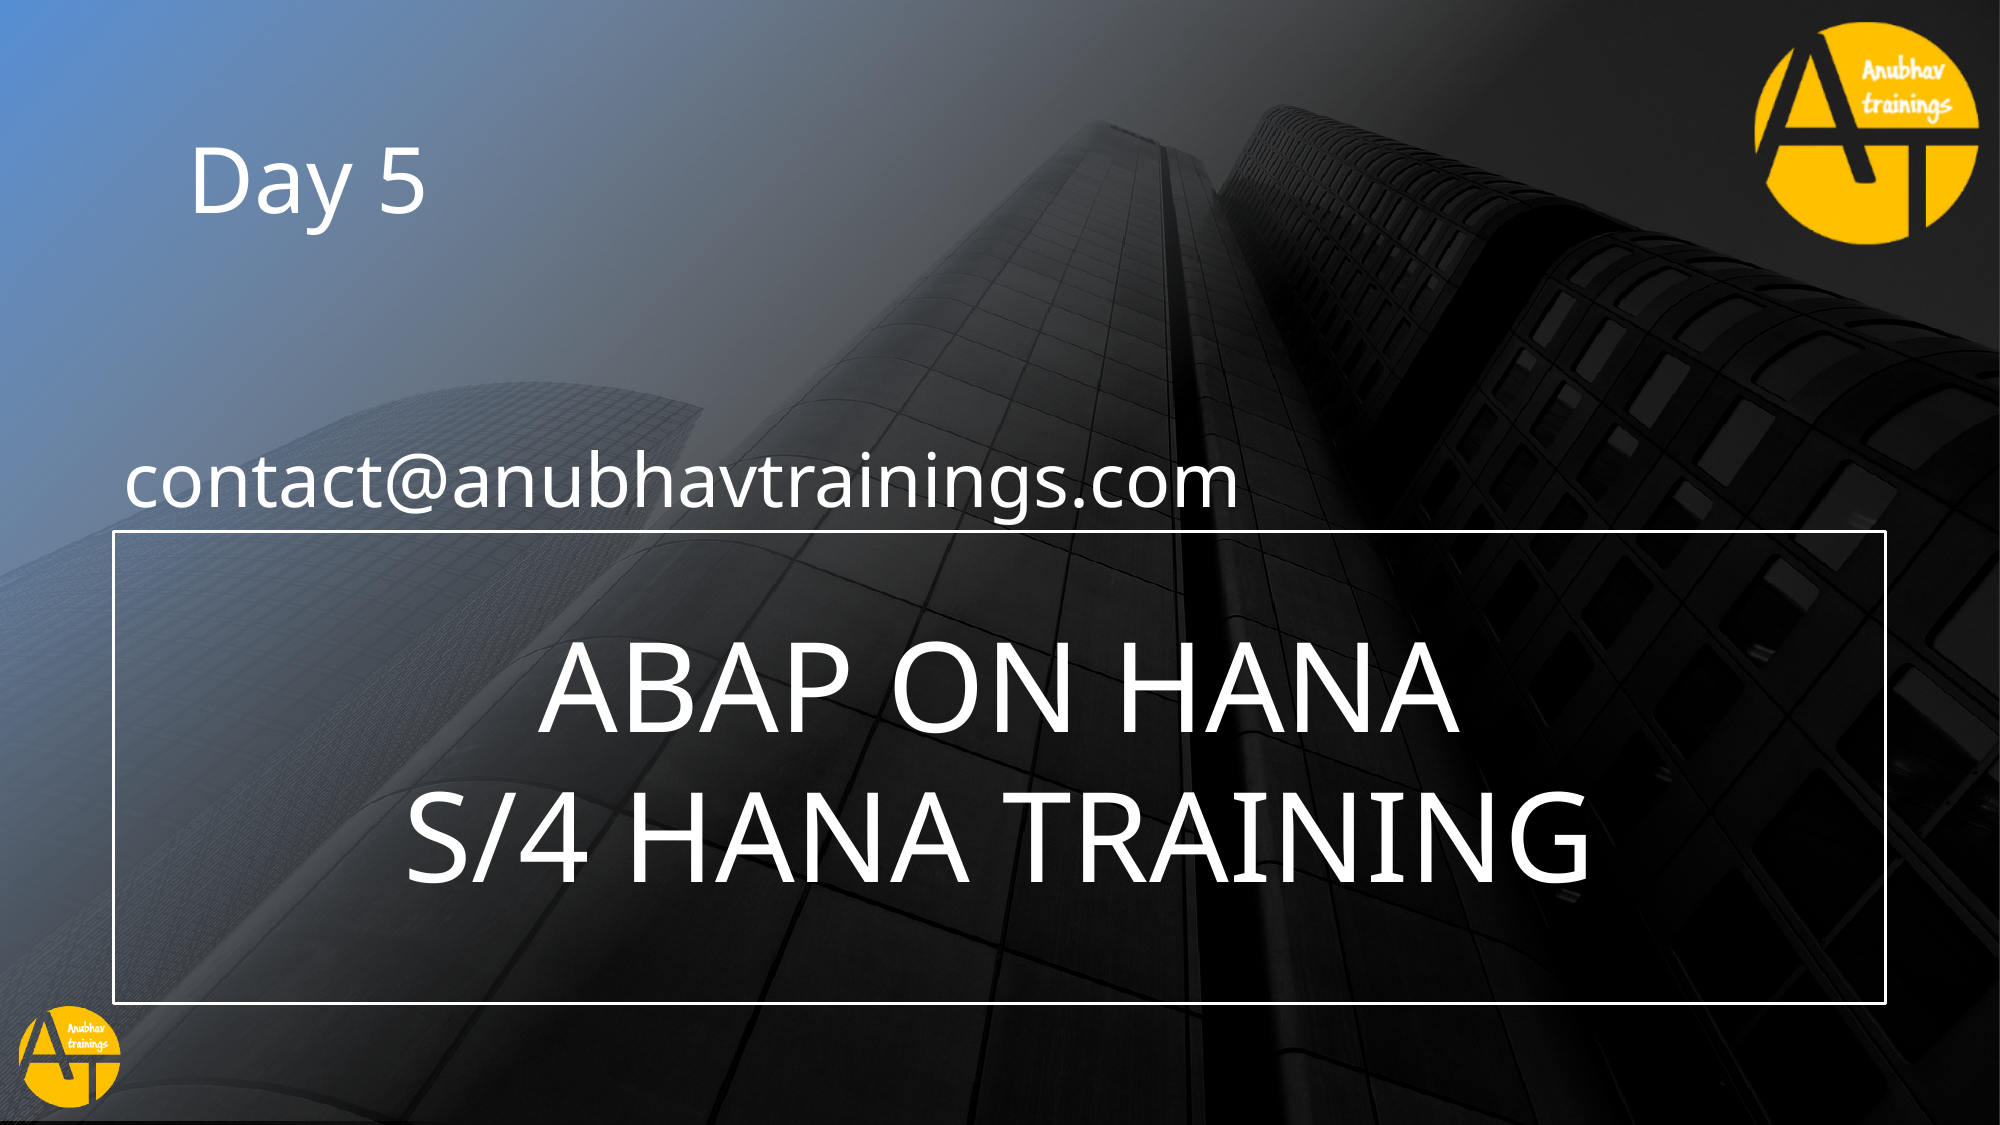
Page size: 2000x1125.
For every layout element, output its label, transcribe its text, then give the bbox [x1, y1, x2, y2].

text_box [0, 0, 2000, 1122]
text_box contact@anubhavtrainings.com [109, 425, 1346, 530]
picture [1731, 6, 1993, 265]
picture [7, 999, 126, 1116]
text_box [112, 529, 1888, 1006]
text_box Day 5 [172, 114, 858, 240]
